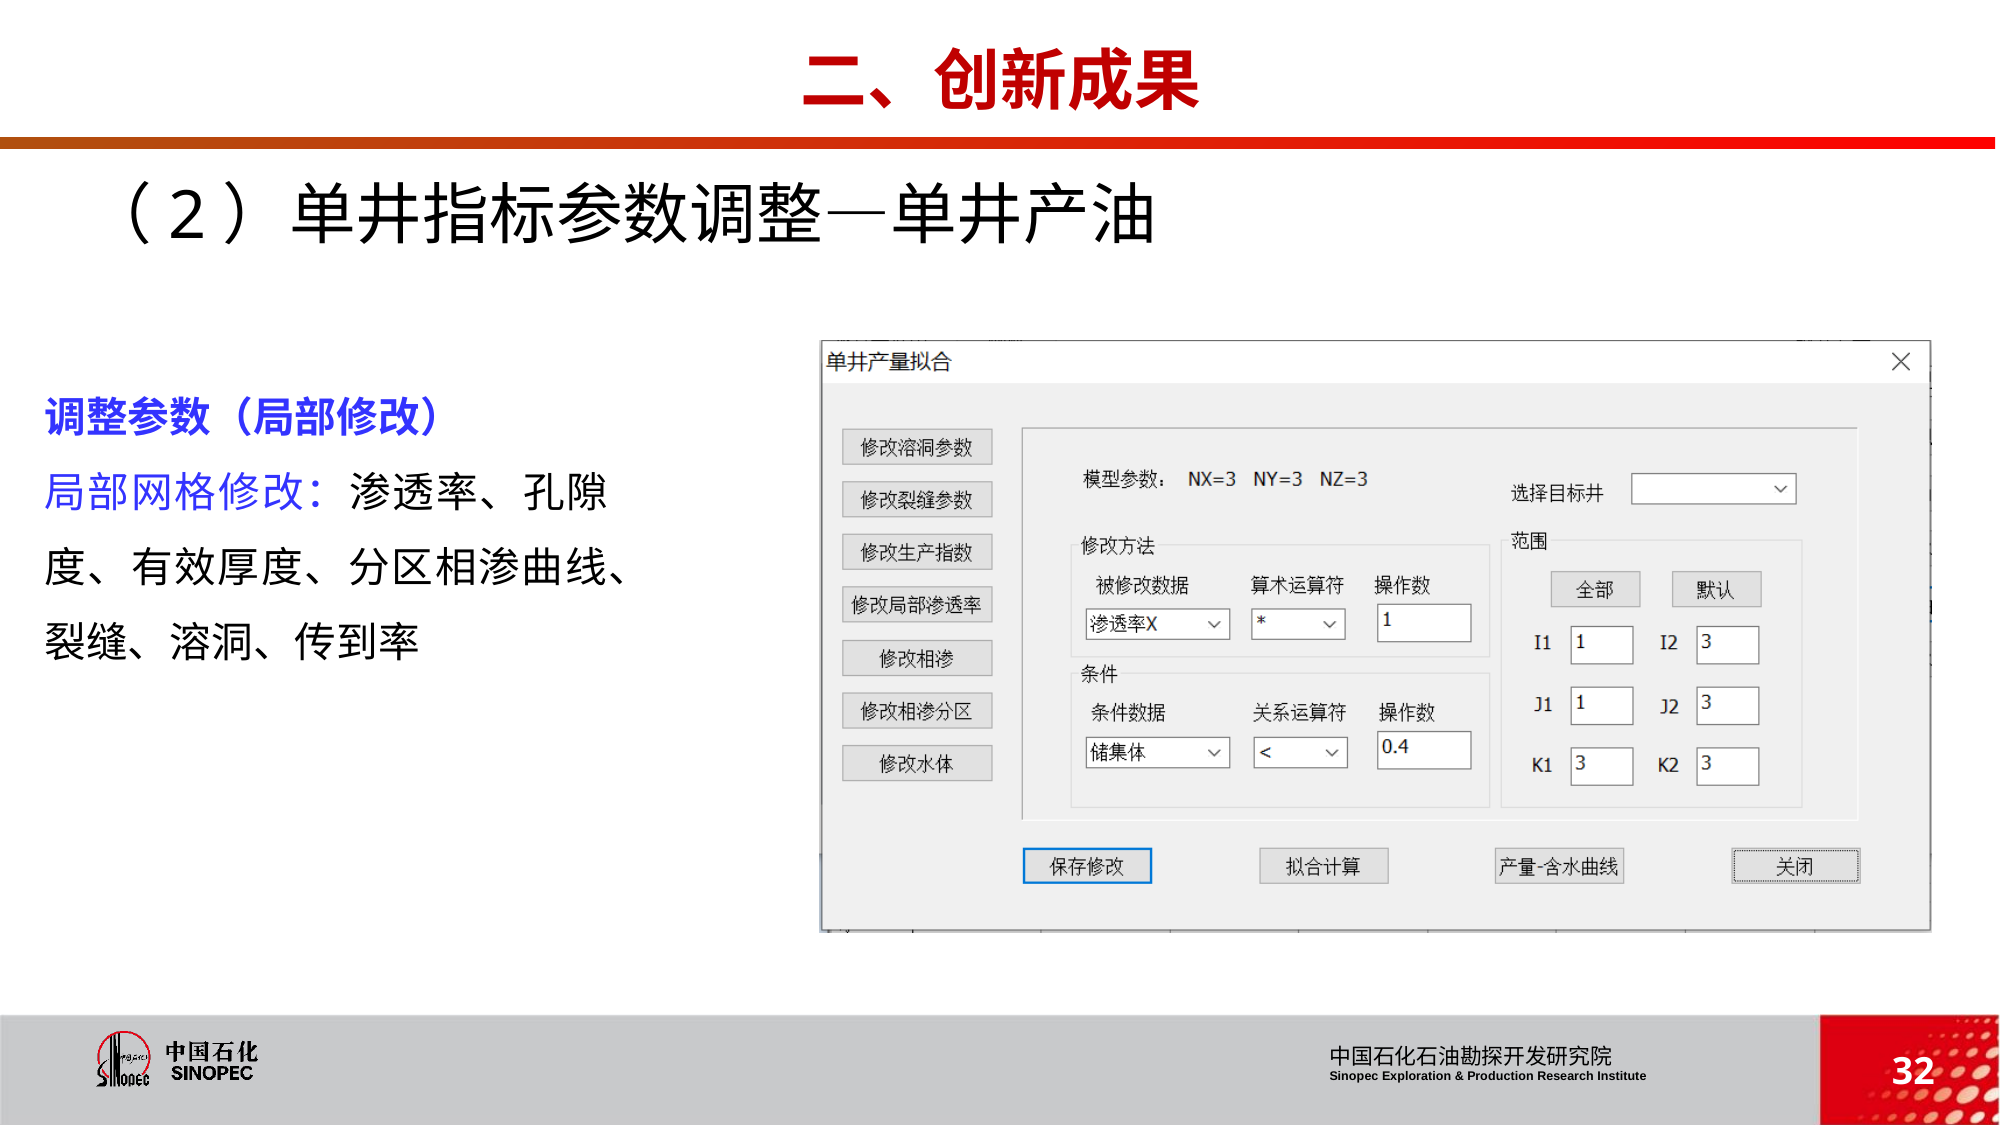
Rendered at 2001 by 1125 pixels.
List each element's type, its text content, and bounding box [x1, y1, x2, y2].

text_box 调整参数（局部修改） 局部网格修改：渗透率、孔隙度、有效厚度、分区相渗曲线、裂缝、溶洞、传到率 [29, 358, 624, 674]
text_box （2）单井指标参数调整—单井产油 [70, 173, 1346, 316]
picture [0, 1014, 2000, 1125]
text_box 二、创新成果 [29, 0, 1972, 156]
picture [819, 340, 1932, 933]
